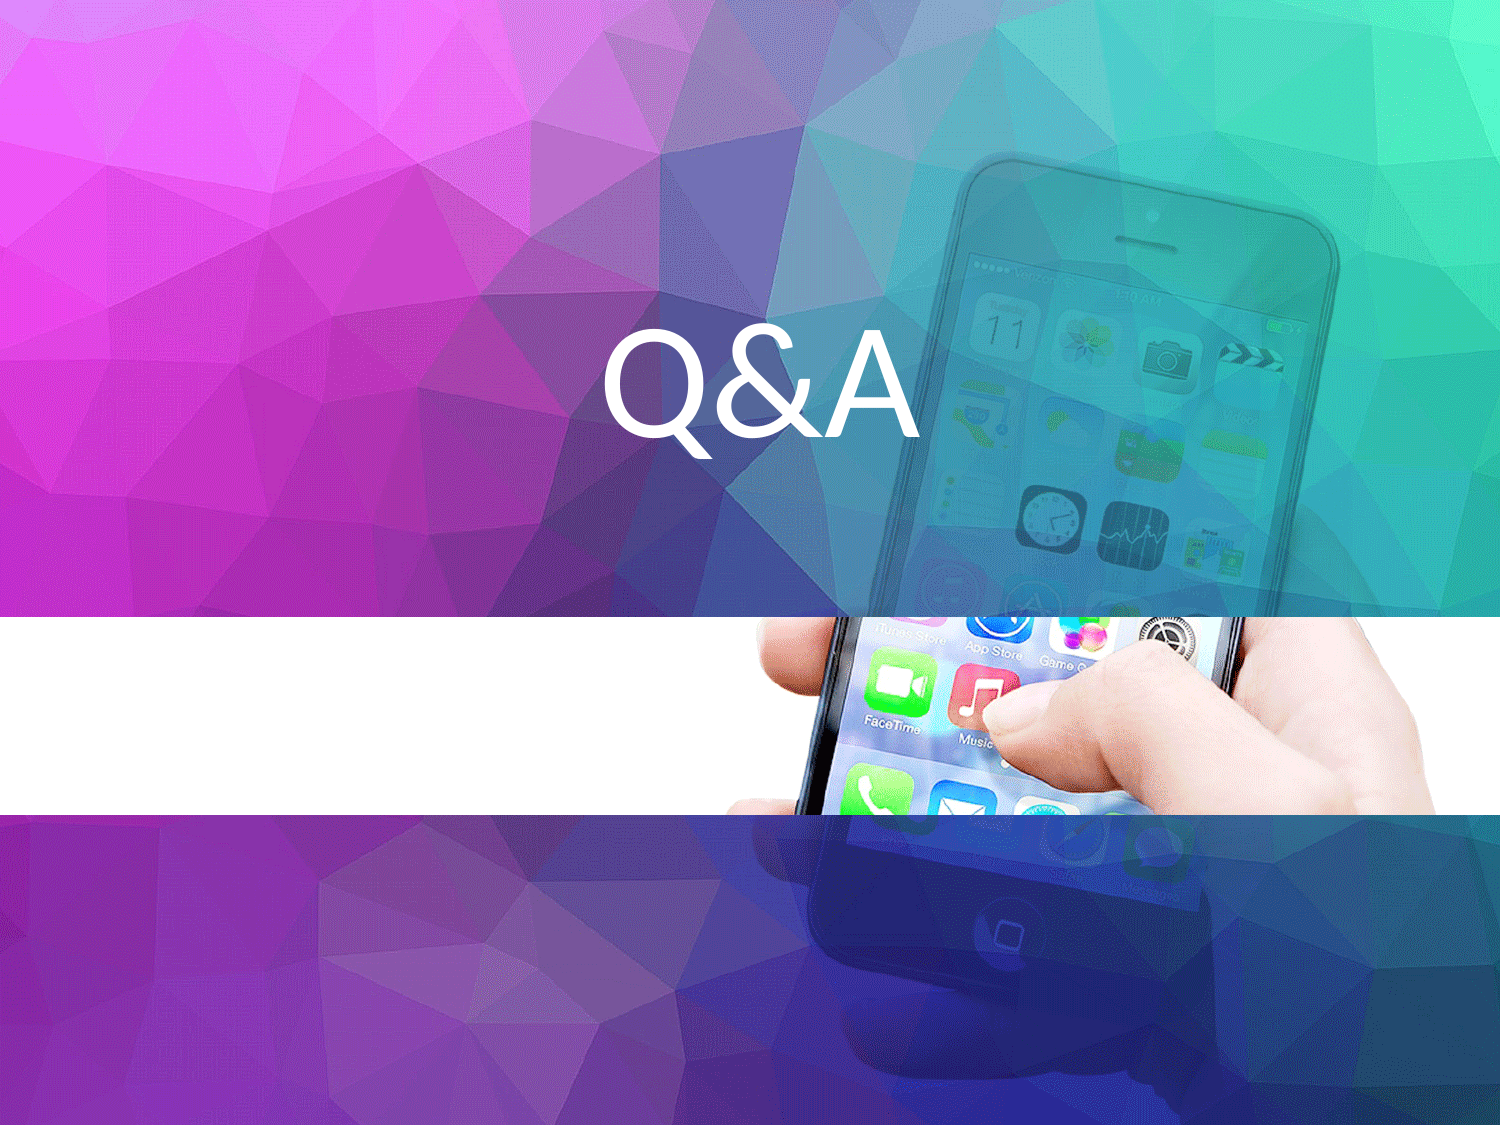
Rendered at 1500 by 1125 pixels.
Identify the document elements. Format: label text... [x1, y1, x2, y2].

title Q&A [88, 262, 1412, 516]
picture [0, 0, 1500, 1125]
